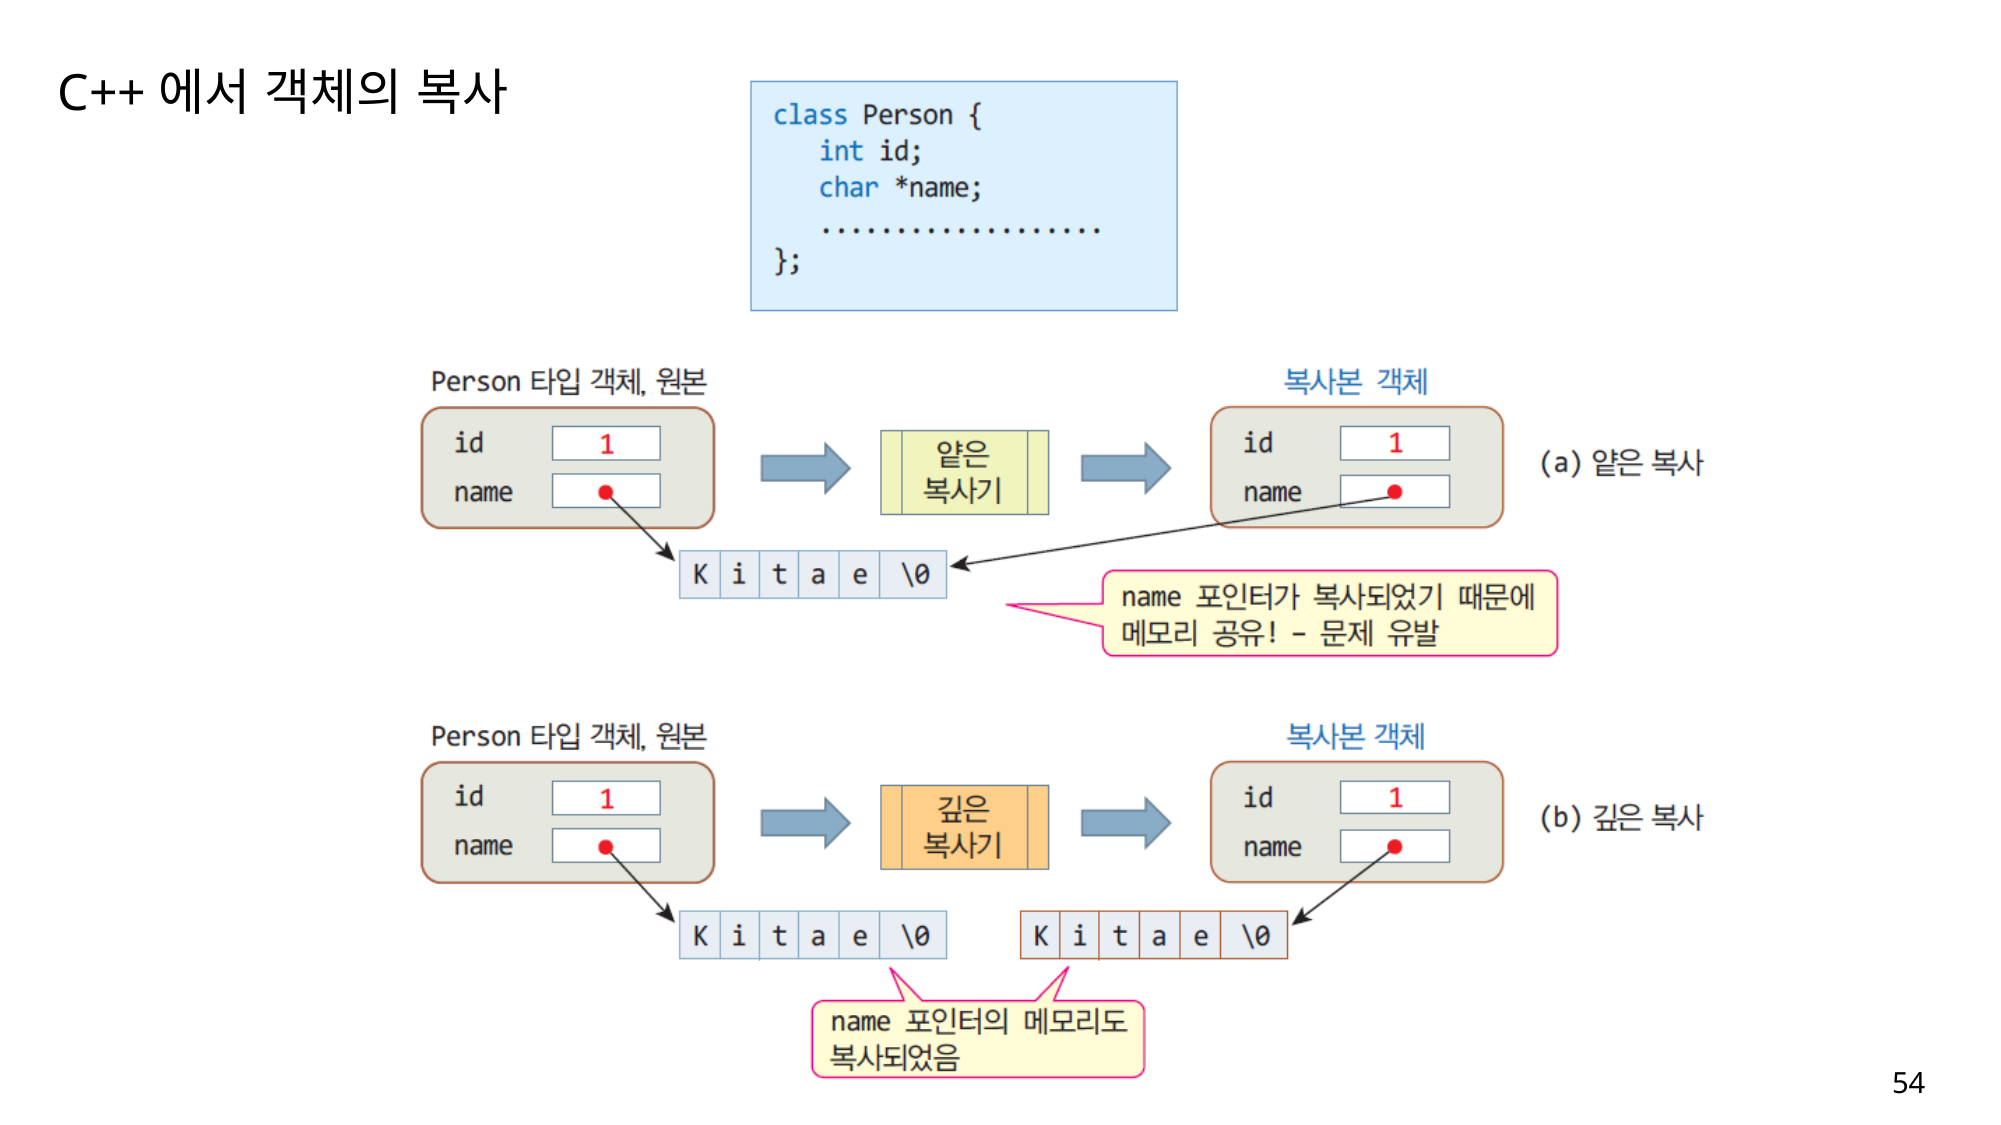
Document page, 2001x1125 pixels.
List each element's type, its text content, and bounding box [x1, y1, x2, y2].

picture [397, 59, 1709, 1102]
title C++에서 객체의 복사 [43, 42, 552, 138]
